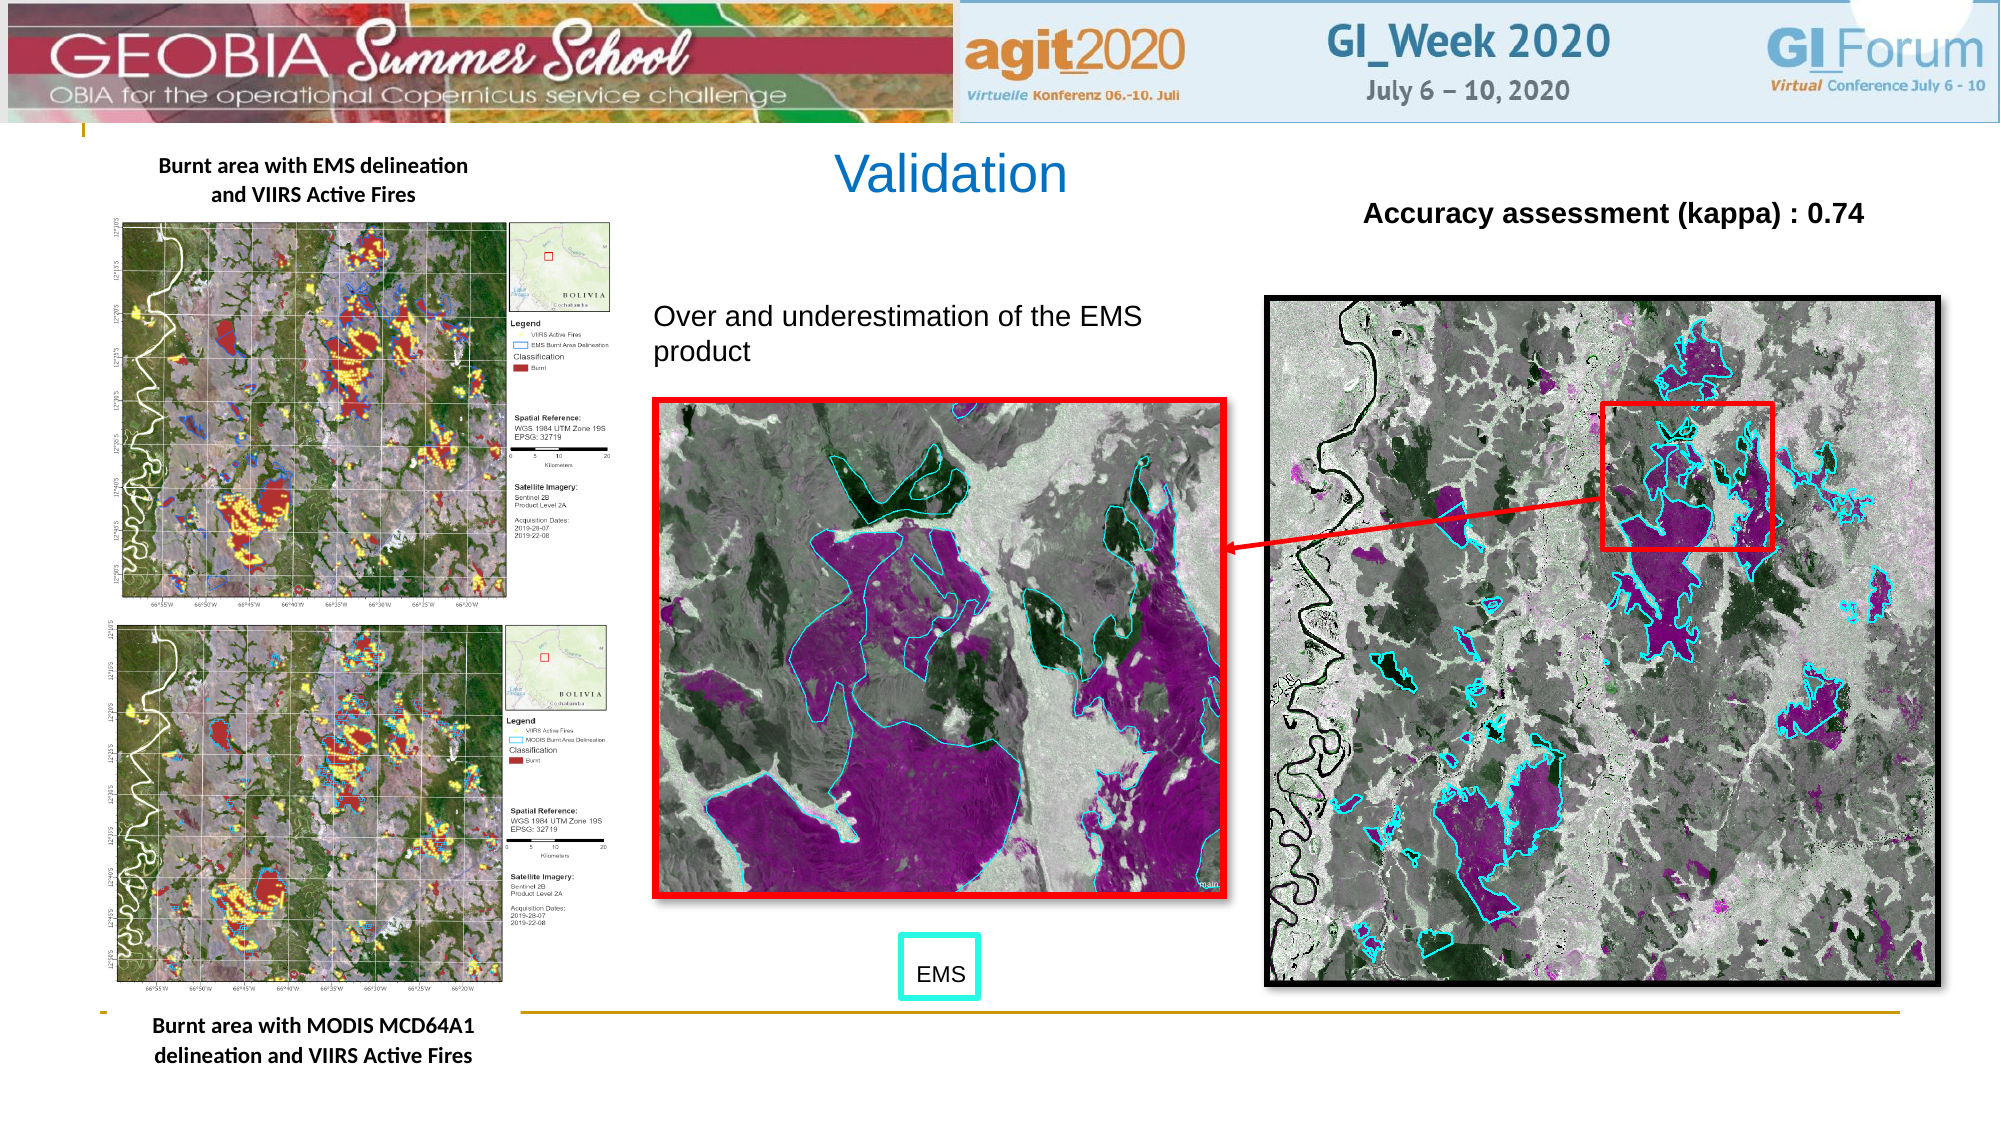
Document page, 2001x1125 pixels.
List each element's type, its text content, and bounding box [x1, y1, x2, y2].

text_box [658, 300, 1935, 982]
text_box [901, 934, 986, 999]
picture [109, 215, 614, 611]
text_box Over and underestimation of the EMS product [638, 289, 1221, 386]
text_box Burnt area with MODIS MCD64A1 delineation and VIIRS Active Fires [106, 1002, 521, 1098]
title Validation [819, 134, 1102, 227]
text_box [0, 0, 2000, 123]
text_box Burnt area with EMS delineation and VIIRS Active Fires [131, 140, 496, 214]
text_box Accuracy assessment (kappa) : 0.74 [1347, 186, 1907, 283]
picture [105, 618, 610, 995]
